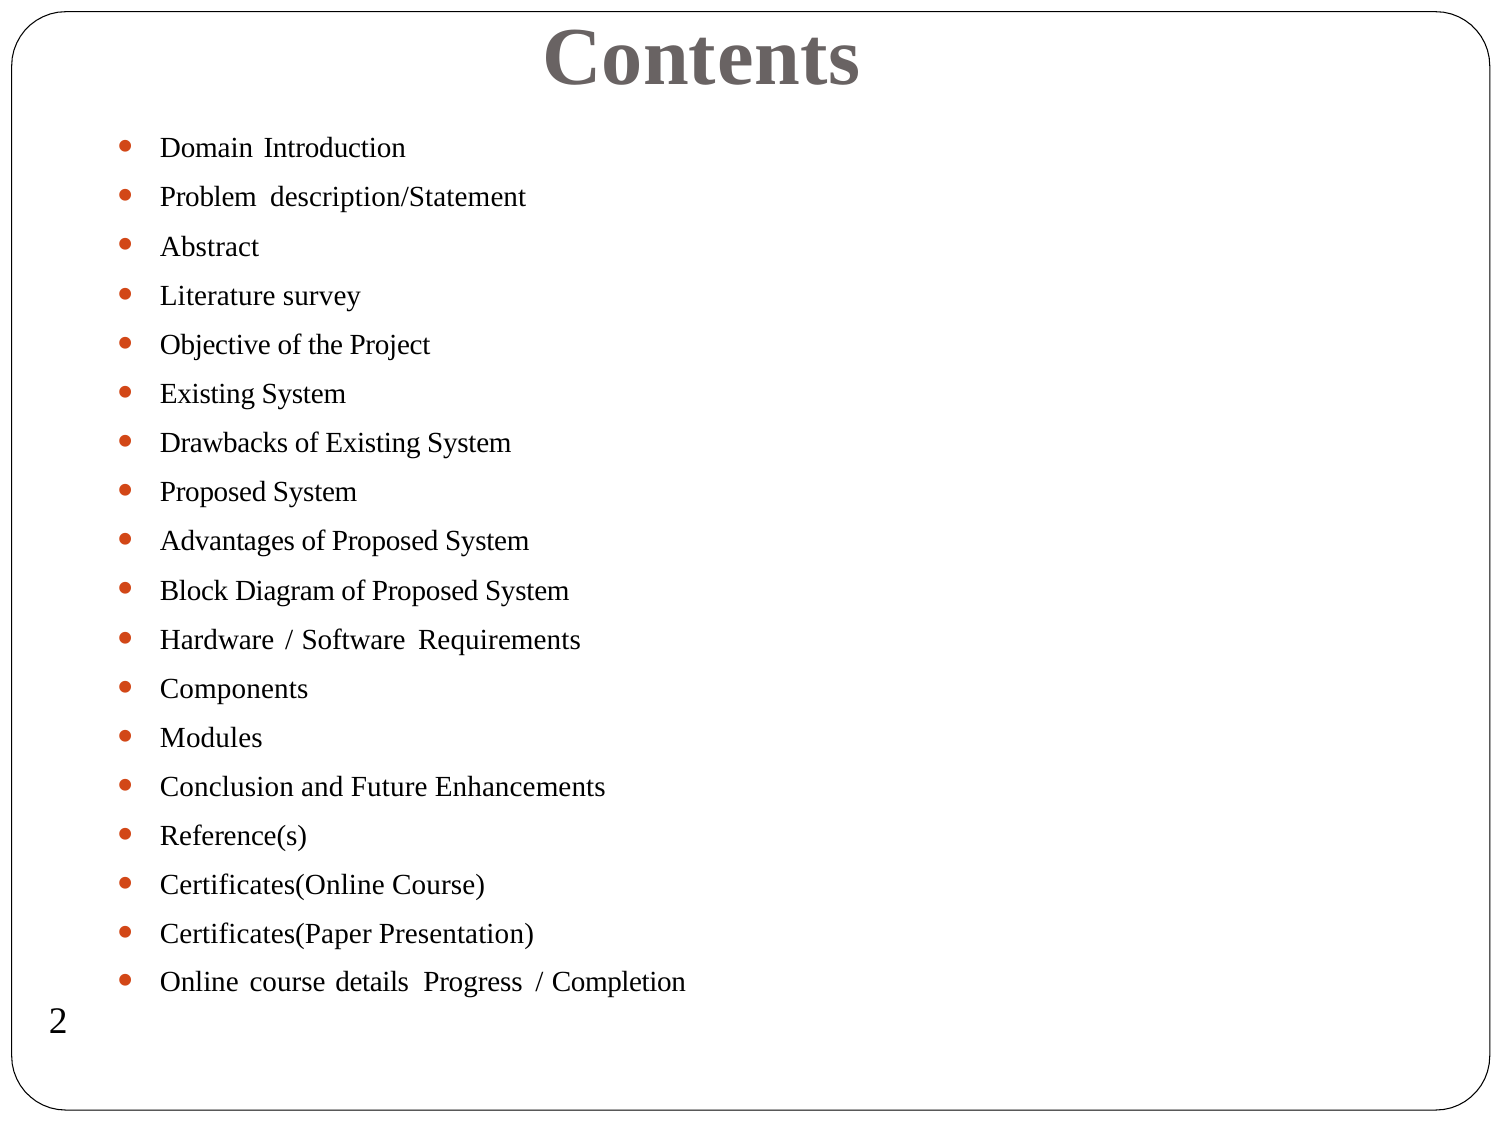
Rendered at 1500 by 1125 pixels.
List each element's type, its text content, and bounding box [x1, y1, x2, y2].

text_box Domain Introduction Problem description/Statement Abstract Literature survey Objective of the Project Existing System Drawbacks of Existing System Proposed System Advantages of Proposed System Block Diagram of Proposed System Hardware / Software Requirements Components Modules Conclusion and Future Enhancements Reference(s) Certificates(Online Course) Certificates(Paper Presentation) Online course details Progress / Completion [112, 112, 1419, 998]
title Contents [163, 0, 1238, 112]
slide_number 2 [35, 1011, 66, 1042]
